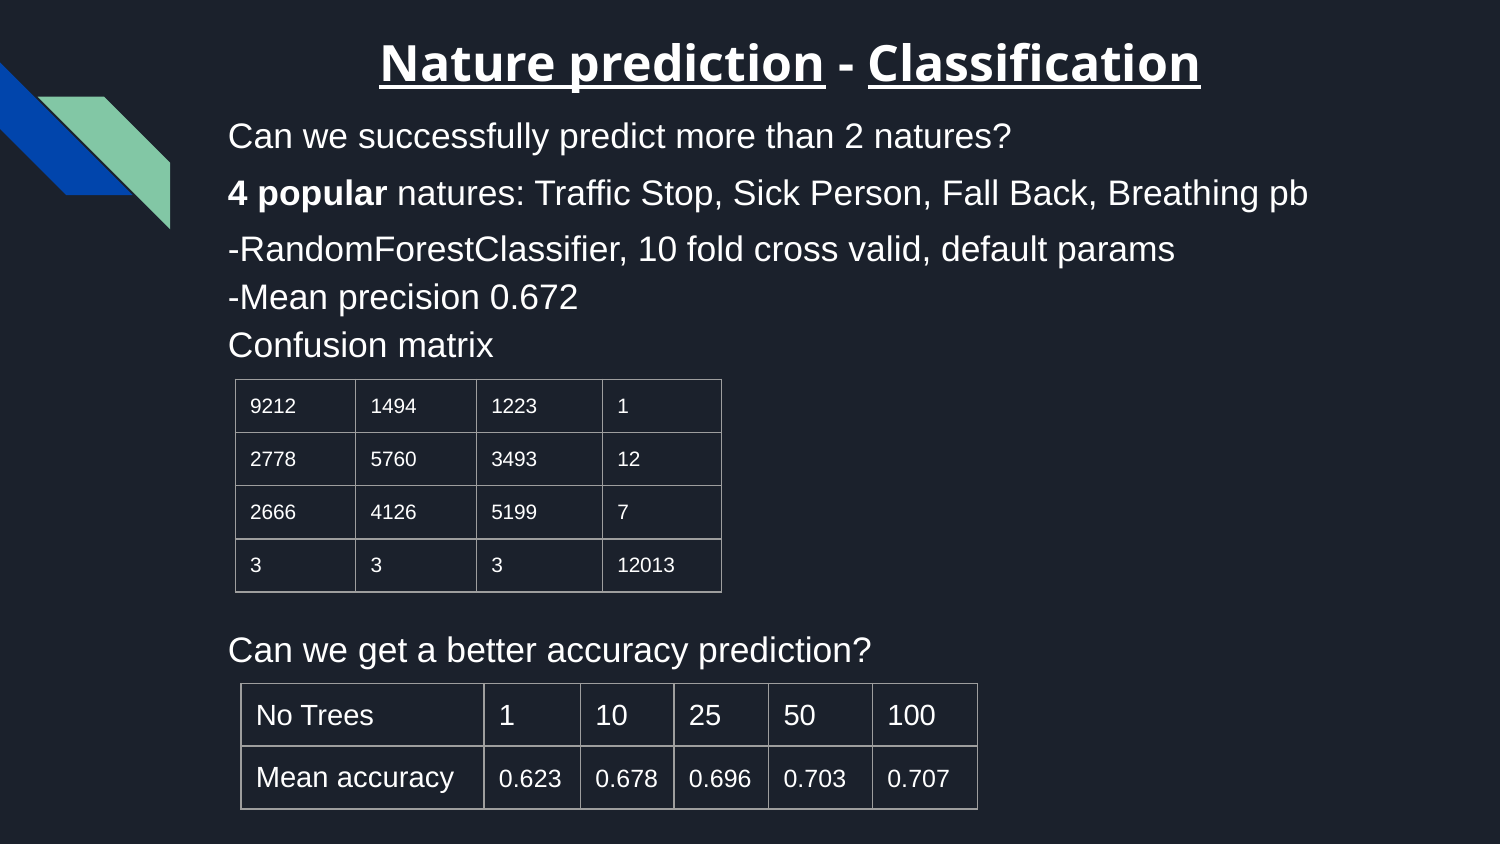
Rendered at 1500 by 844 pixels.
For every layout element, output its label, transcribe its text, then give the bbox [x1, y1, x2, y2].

table_cell 3 [477, 540, 602, 591]
table_cell 4126 [356, 486, 476, 538]
table_cell 5199 [477, 486, 602, 538]
table_cell 0.623 [485, 747, 580, 808]
table_cell 7 [603, 486, 721, 538]
table_cell 2666 [236, 486, 355, 538]
table_cell 3 [356, 540, 476, 591]
table_cell Mean accuracy [242, 747, 483, 808]
table_header 1 [603, 380, 721, 432]
table_header No Trees [242, 684, 483, 745]
list Can we successfully predict more than 2 natures? 4 popular natures: Traffic Stop, Sick Person, Fall Back, Breathing pb -RandomForestClassifier, 10 fold cross valid, default params -Mean precision 0.672 Confusion matrix Can we get a better accuracy prediction? [212, 92, 1368, 836]
table_header 100 [873, 684, 977, 745]
table_header 10 [581, 684, 673, 745]
table_header 1223 [477, 380, 602, 432]
table_cell 2778 [236, 433, 355, 485]
table_cell 12013 [603, 540, 721, 591]
table_cell 3493 [477, 433, 602, 485]
table_cell 3 [236, 540, 355, 591]
table_header 9212 [236, 380, 355, 432]
table_header 25 [675, 684, 768, 745]
table_header 1494 [356, 380, 476, 432]
table_cell 0.696 [675, 747, 768, 808]
table_cell 0.707 [873, 747, 977, 808]
table_header 1 [485, 684, 580, 745]
table_cell 12 [603, 433, 721, 485]
table_cell 0.703 [769, 747, 872, 808]
title Nature prediction - Classification [212, 15, 1368, 92]
table_cell 0.678 [581, 747, 673, 808]
table_cell 5760 [356, 433, 476, 485]
table_header 50 [769, 684, 872, 745]
